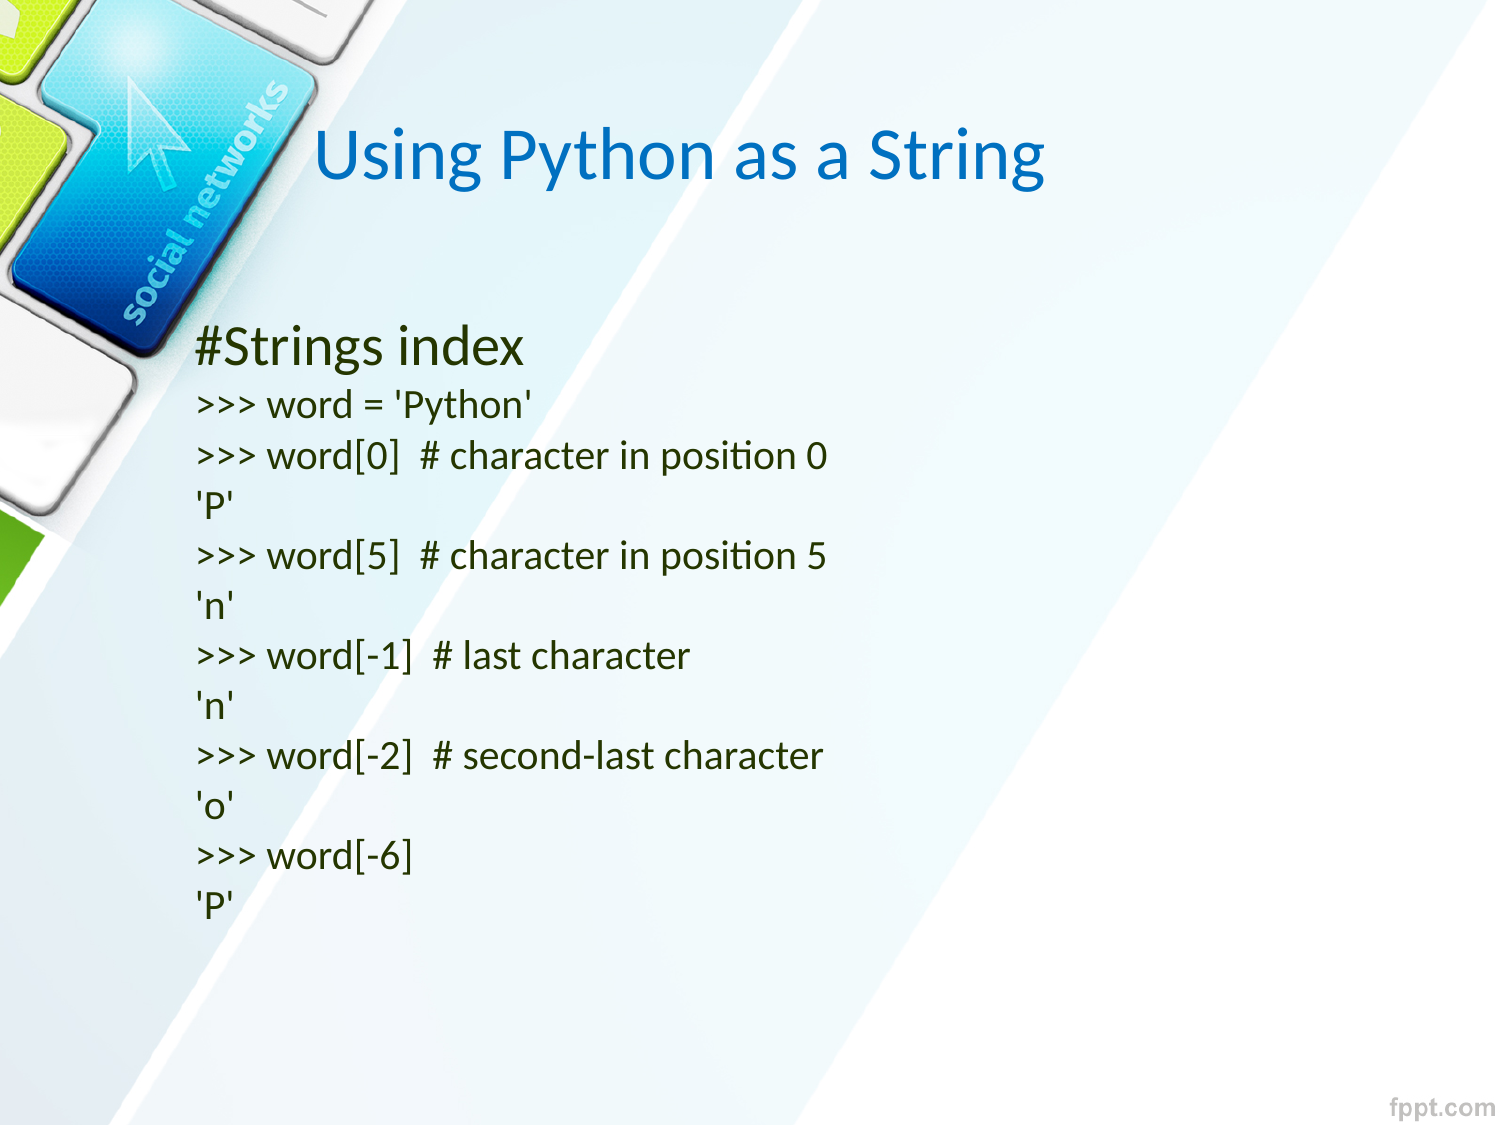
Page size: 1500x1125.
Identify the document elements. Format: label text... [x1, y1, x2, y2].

text_box Using Python as a String [299, 86, 1427, 212]
picture [0, 0, 1500, 1125]
text_box #Strings index >>> word = 'Python' >>> word[0] # character in position 0 'P' >>> word[5] # character in position 5 'n' >>> word[-1] # last character 'n' >>> word[-2] # second-last character 'o' >>> word[-6] 'P' [180, 299, 1470, 1065]
